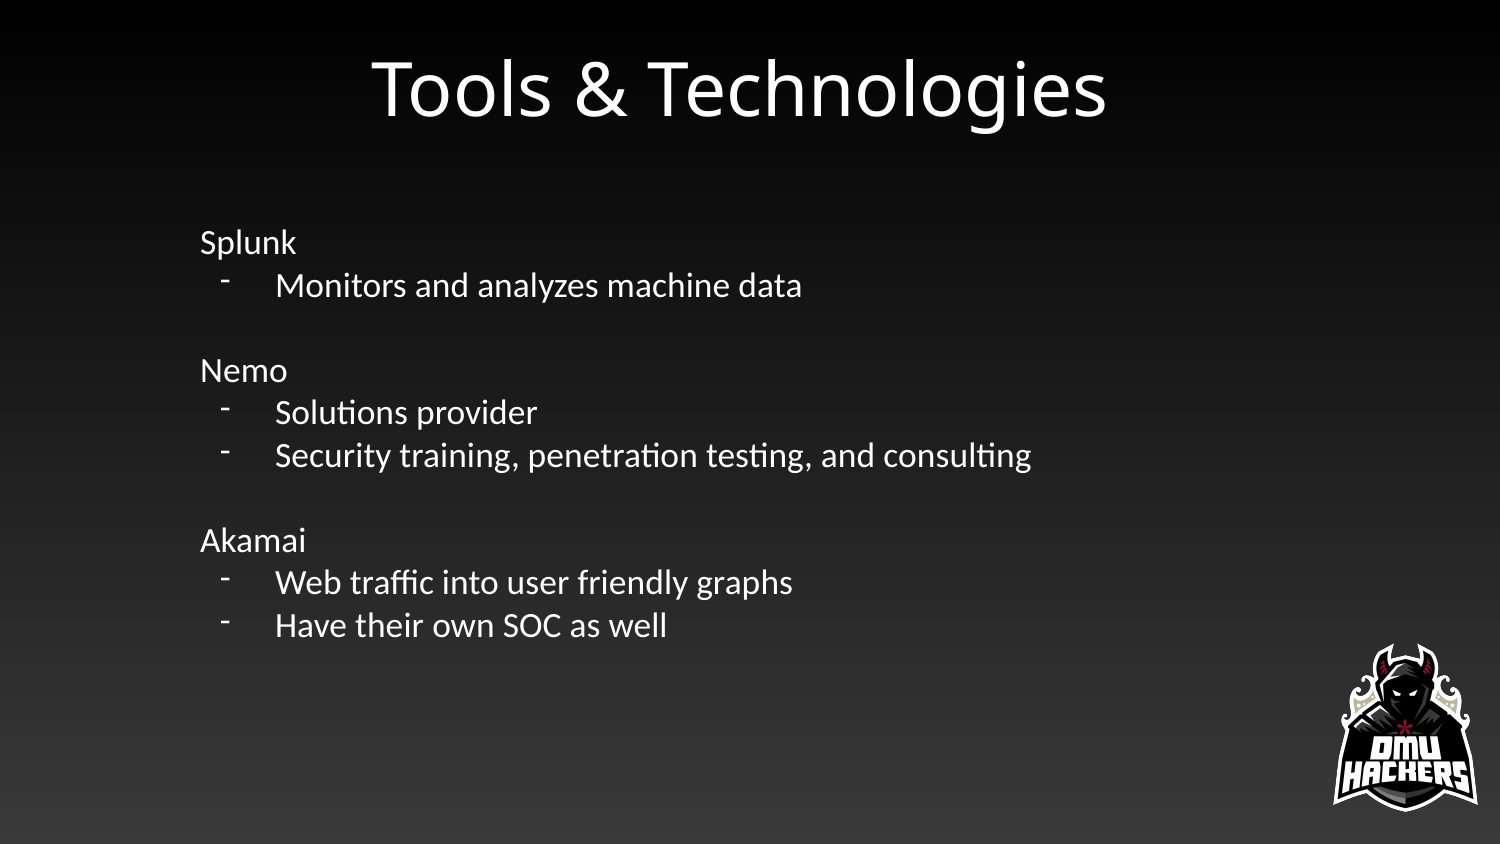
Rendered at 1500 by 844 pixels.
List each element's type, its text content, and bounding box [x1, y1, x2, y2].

picture [1333, 643, 1478, 813]
text_box Splunk Monitors and analyzes machine data Nemo Solutions provider Security training, penetration testing, and consulting Akamai Web traffic into user friendly graphs Have their own SOC as well [188, 207, 1311, 699]
text_box Tools & Technologies [23, 17, 1477, 155]
